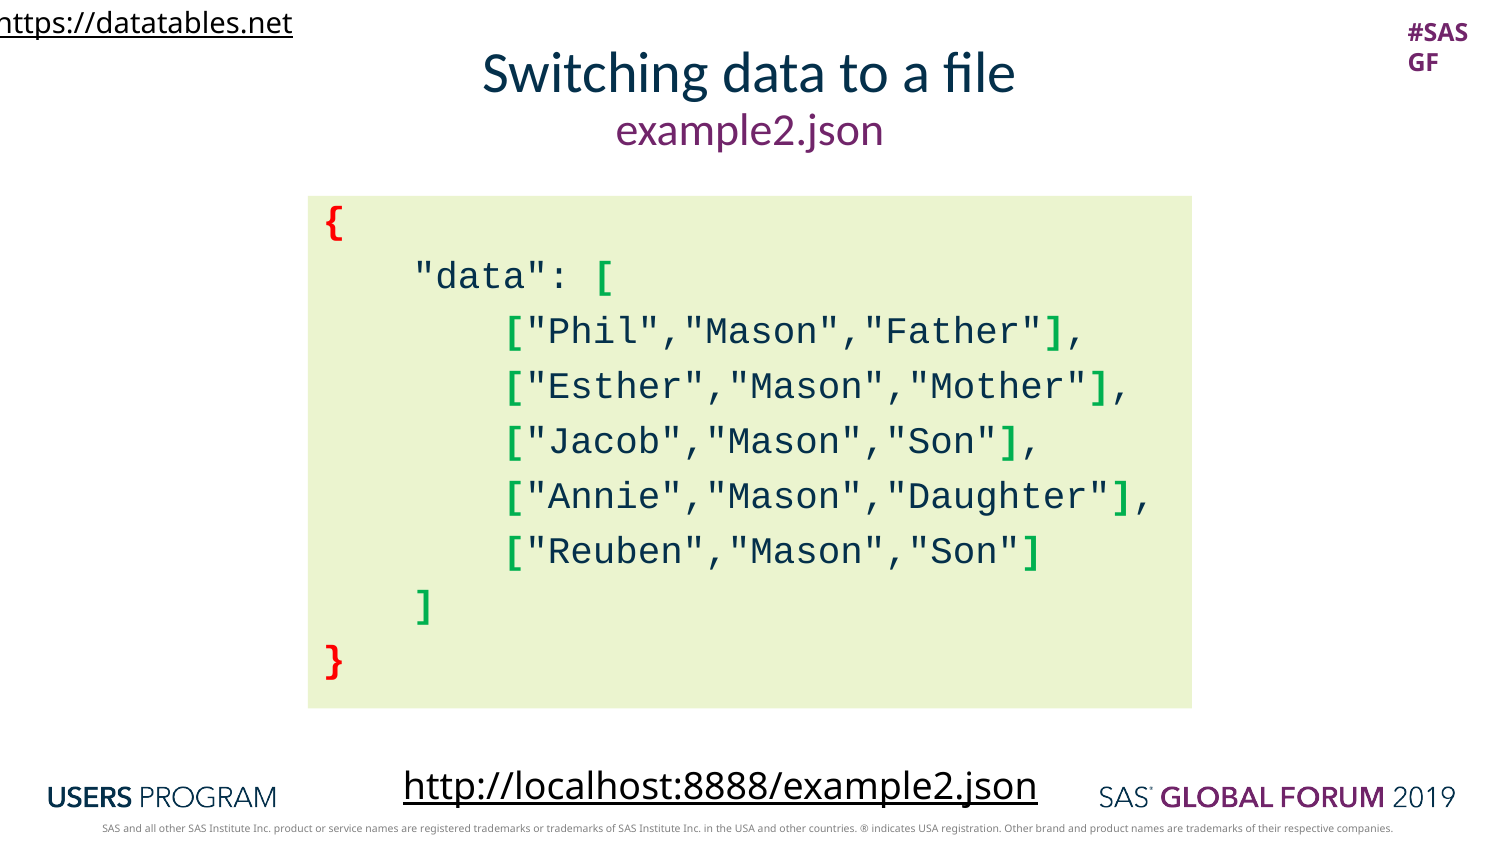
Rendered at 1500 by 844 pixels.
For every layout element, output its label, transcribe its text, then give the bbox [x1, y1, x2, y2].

text_box http://localhost:8888/example2.json [388, 754, 1063, 821]
picture [0, 0, 1500, 844]
text_box https://datatables.net [0, 0, 316, 52]
list { "data": [ ["Phil","Mason","Father"], ["Esther","Mason","Mother"], ["Jacob","Mason","Son"], ["Annie","Mason","Daughter"], ["Reuben","Mason","Son"] ] } [307, 195, 1192, 709]
title Switching data to a file [102, 31, 1398, 105]
list example2.json [102, 105, 1398, 150]
